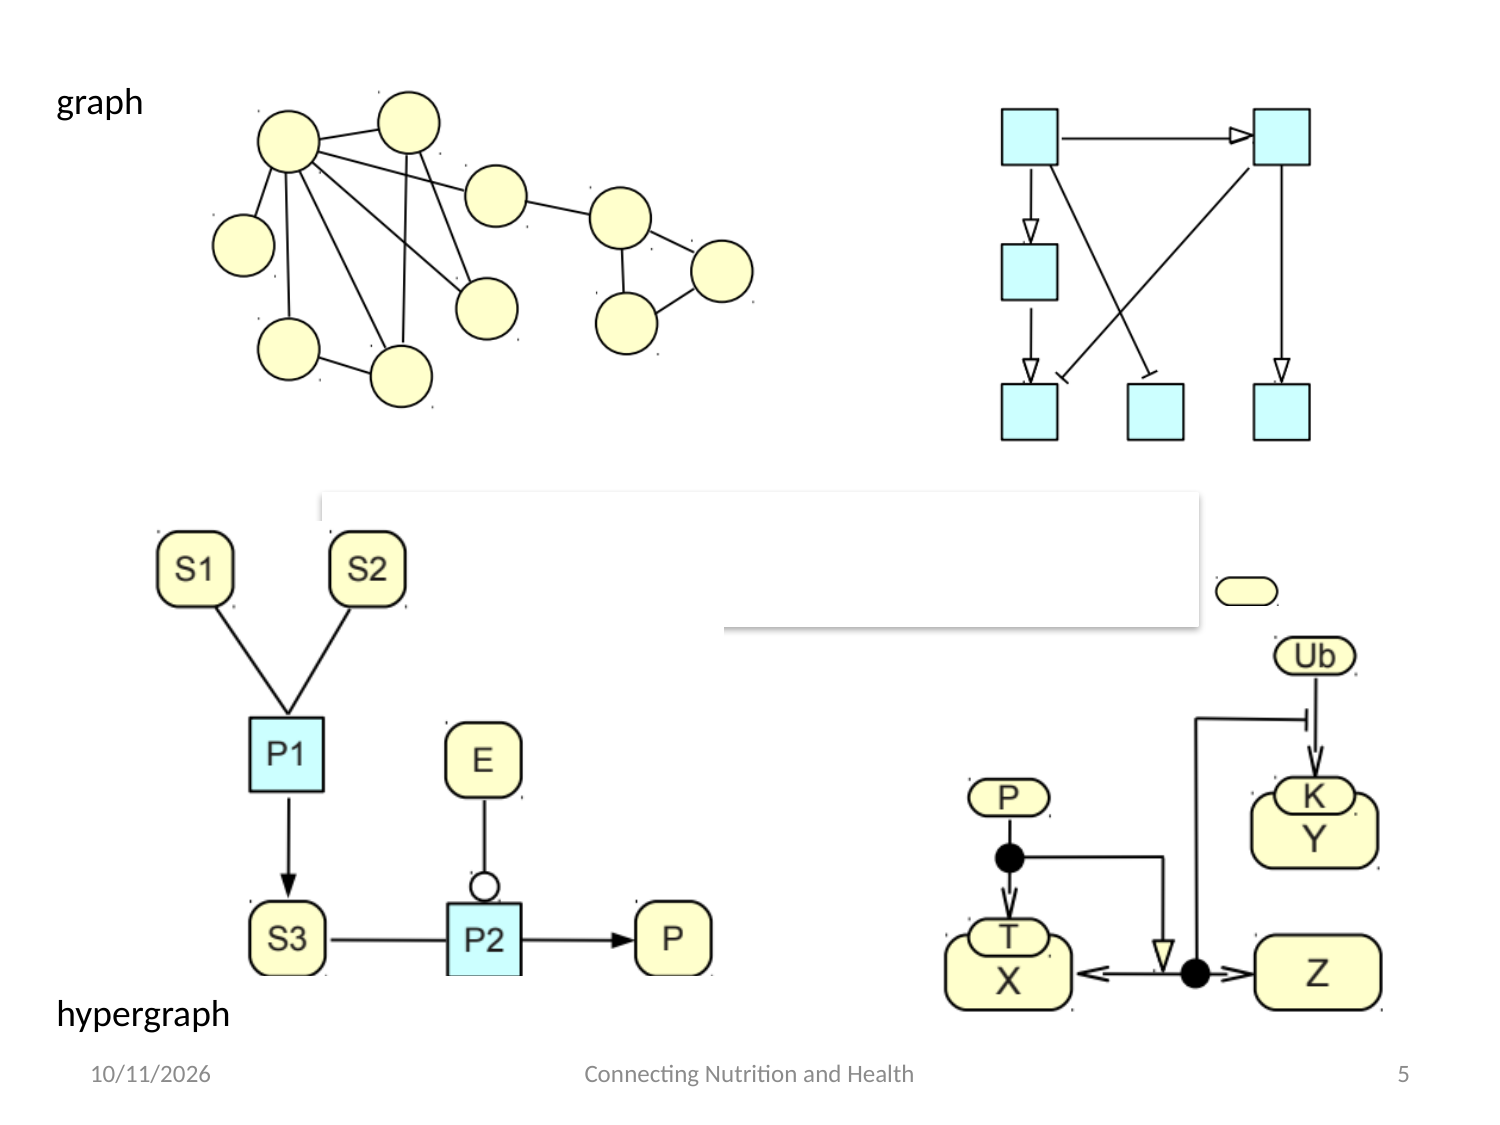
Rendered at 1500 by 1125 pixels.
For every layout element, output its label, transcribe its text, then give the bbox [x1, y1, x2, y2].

slide_number 6 [1074, 1042, 1425, 1103]
text_box graph [41, 69, 182, 130]
picture [125, 69, 1413, 1043]
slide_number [75, 1042, 425, 1103]
text_box hypergraph [41, 981, 259, 1042]
footer Connecting Nutrition and Health [512, 1042, 988, 1103]
